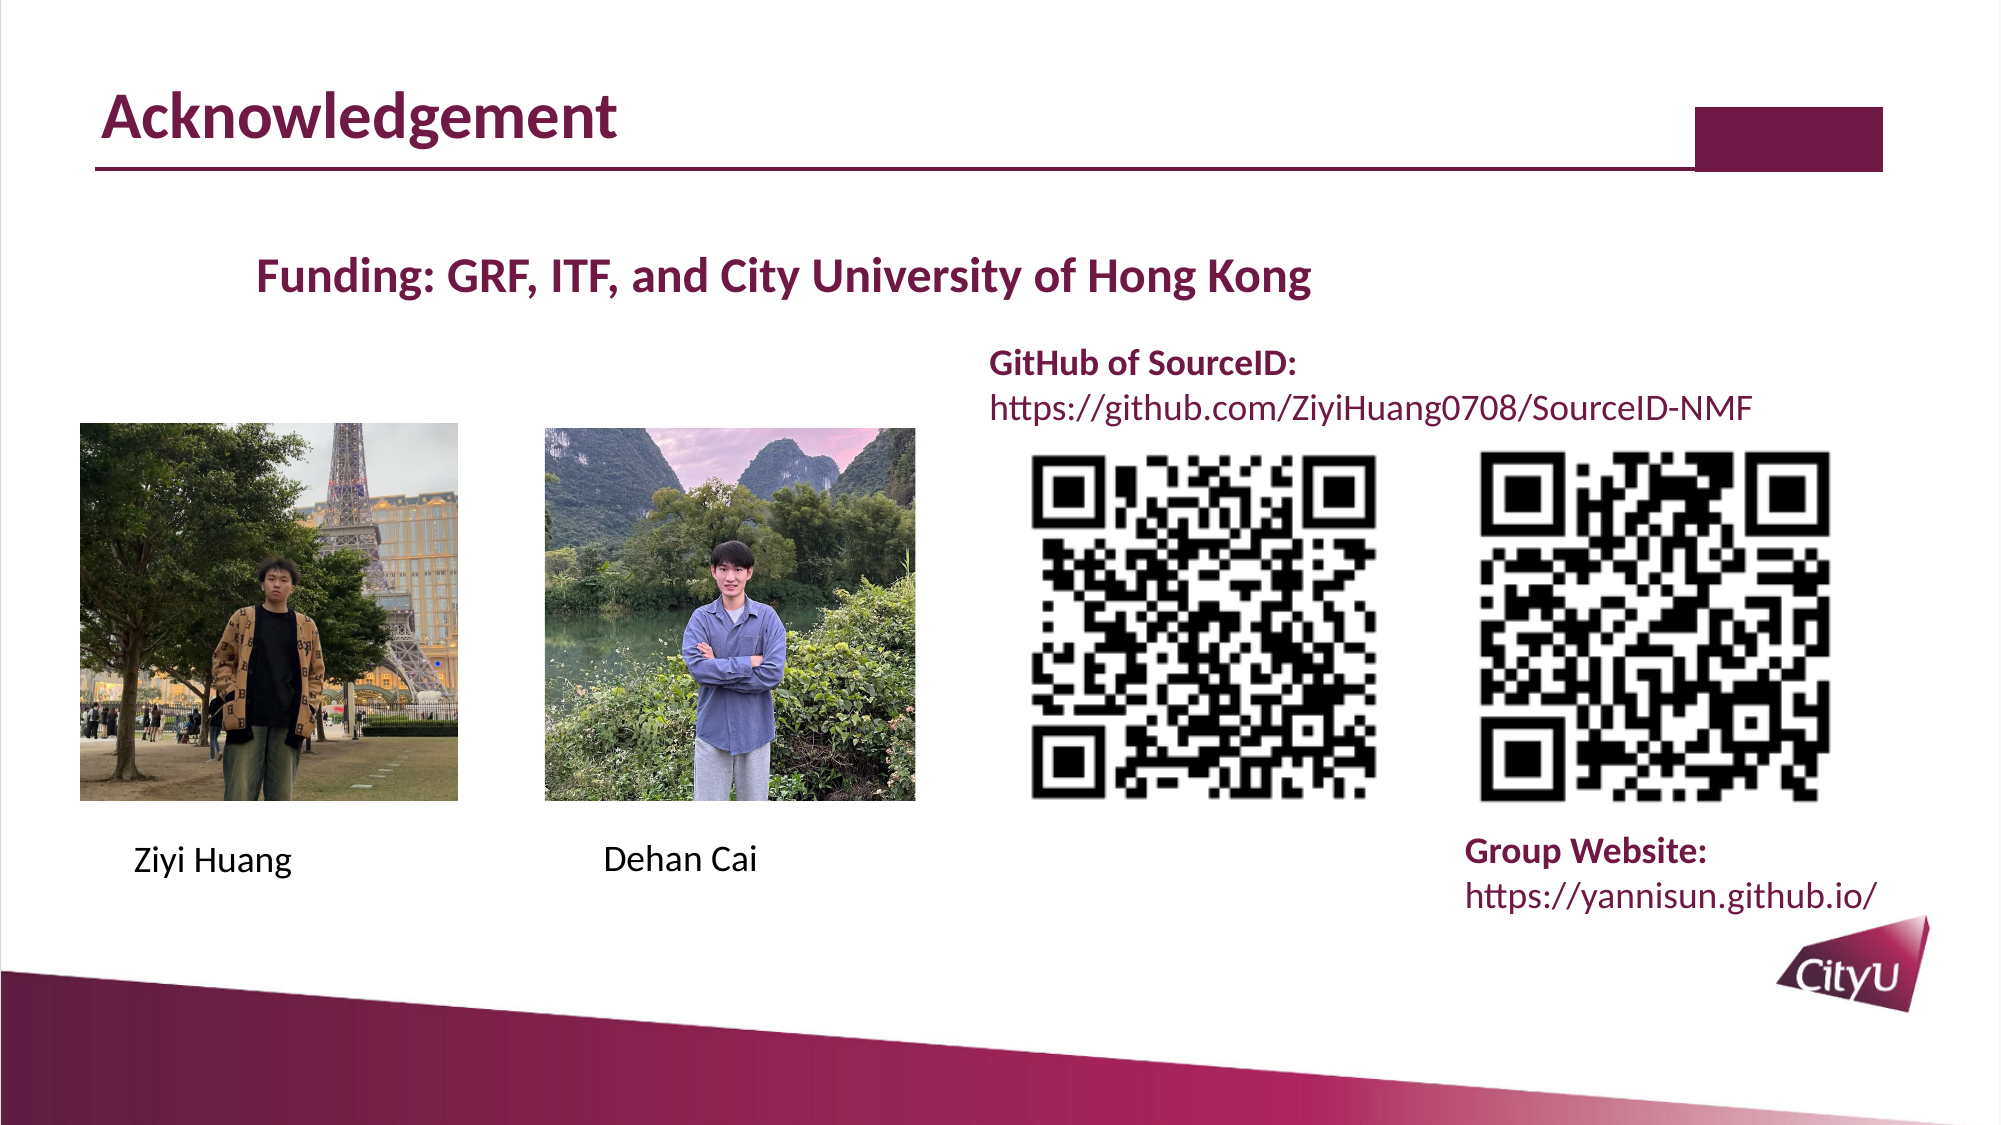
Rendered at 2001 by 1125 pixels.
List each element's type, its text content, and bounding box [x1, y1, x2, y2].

text_box Group Website: https://yannisun.github.io/ [1450, 818, 1902, 924]
text_box GitHub of SourceID: https://github.com/ZiyiHuang0708/SourceID-NMF [974, 330, 1783, 436]
text_box [1695, 107, 1883, 172]
slide_number 22 [1370, 110, 1821, 171]
text_box Ziyi Huang [119, 827, 308, 887]
text_box Dehan Cai [588, 827, 773, 887]
text_box Funding: GRF, ITF, and City University of Hong Kong [241, 241, 1536, 311]
picture [0, 0, 2001, 1125]
text_box Acknowledgement [86, 64, 1233, 160]
